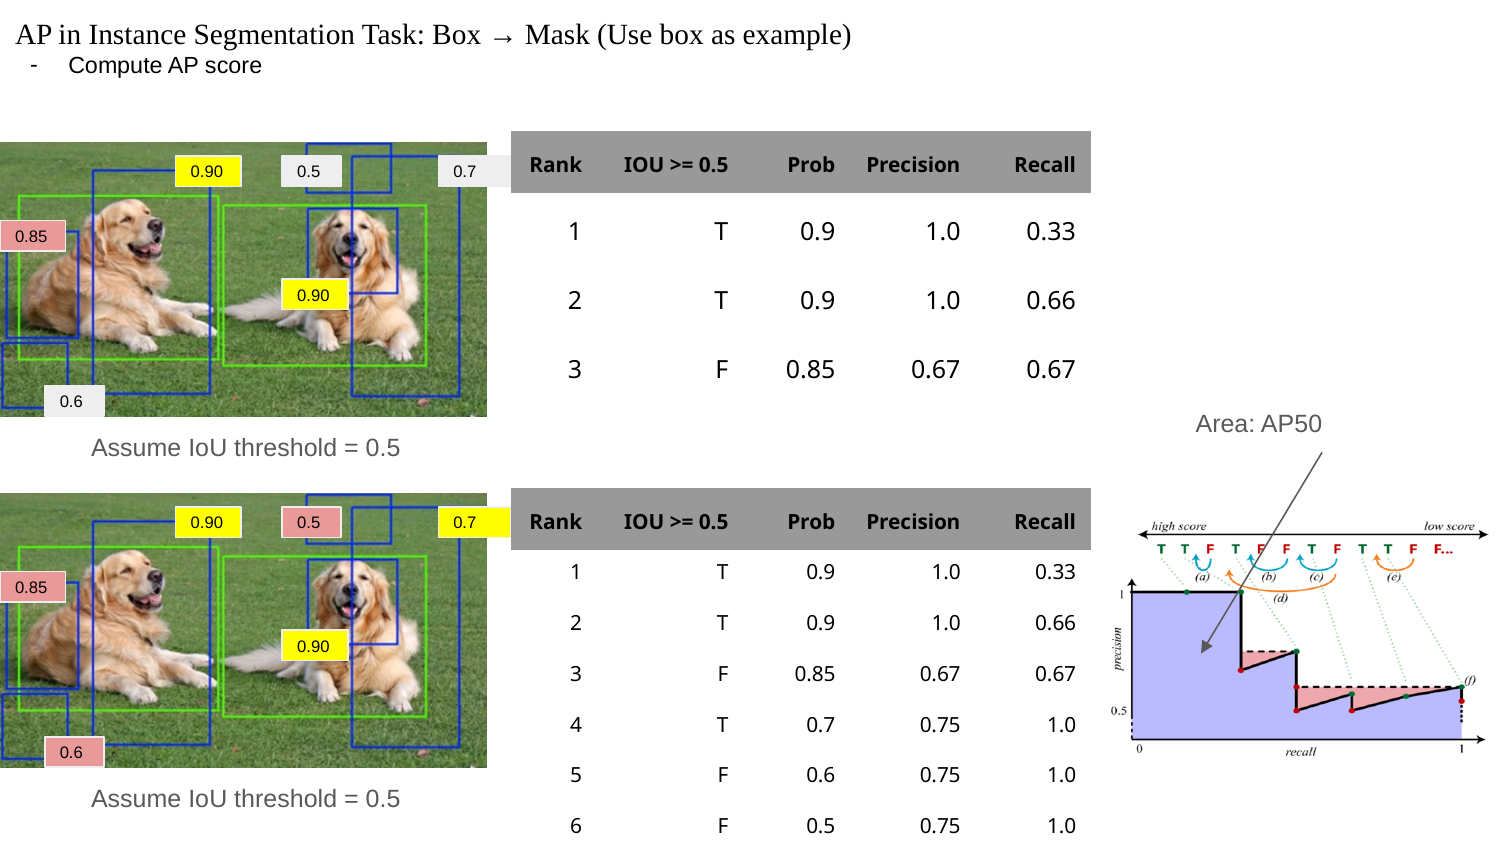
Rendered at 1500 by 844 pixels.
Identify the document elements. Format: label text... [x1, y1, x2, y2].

table_cell 1.0 [975, 703, 1091, 754]
table_header Prob [743, 488, 850, 550]
table_cell 2 [515, 601, 597, 652]
table_cell 0.9 [743, 262, 850, 331]
table_cell T [597, 601, 743, 652]
table_header Rank [511, 131, 597, 193]
table_cell 1.0 [975, 754, 1091, 804]
table_cell 0.9 [743, 601, 850, 652]
table_cell 0.75 [850, 804, 975, 844]
table_cell 1.0 [850, 262, 975, 331]
table_cell 5 [515, 754, 597, 804]
table_cell 0.7 [743, 703, 850, 754]
table_cell 0.67 [975, 331, 1091, 401]
table_header Precision [850, 488, 975, 550]
table_cell T [597, 550, 743, 601]
table_cell 0.75 [850, 754, 975, 804]
table_cell 0.9 [743, 550, 850, 601]
table_cell 1 [515, 193, 597, 262]
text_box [1200, 452, 1323, 654]
table_cell 4 [515, 703, 597, 754]
picture [1103, 517, 1500, 758]
table_cell 0.66 [975, 262, 1091, 331]
table_cell F [597, 331, 743, 401]
table_cell F [597, 652, 743, 703]
table_header Precision [850, 131, 975, 193]
table_cell 1.0 [850, 550, 975, 601]
table_header Prob [743, 131, 850, 193]
table_cell 0.33 [975, 550, 1091, 601]
table_cell T [597, 262, 743, 331]
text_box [0, 493, 512, 828]
table_cell 0.66 [975, 601, 1091, 652]
table_cell 3 [515, 331, 597, 401]
table_cell 0.85 [743, 331, 850, 401]
title AP in Instance Segmentation Task: Box → Mask (Use box as example) Compute AP score [0, 0, 1398, 94]
table_header Recall [975, 488, 1091, 550]
table_cell 0.6 [743, 754, 850, 804]
table_cell 1.0 [850, 193, 975, 262]
table_cell 1 [515, 550, 597, 601]
table_cell 0.75 [850, 703, 975, 754]
table_cell 0.33 [975, 193, 1091, 262]
table_cell F [597, 804, 743, 844]
table_cell 0.67 [850, 331, 975, 401]
table_header IOU >= 0.5 [597, 131, 743, 193]
table_cell 1.0 [850, 601, 975, 652]
table_cell 3 [515, 652, 597, 703]
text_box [0, 142, 512, 477]
table_cell 0.67 [975, 652, 1091, 703]
table_header IOU >= 0.5 [597, 488, 743, 550]
table_header Recall [975, 131, 1091, 193]
table_cell T [597, 703, 743, 754]
table_cell 0.5 [743, 804, 850, 844]
table_cell 0.9 [743, 193, 850, 262]
table_cell 2 [515, 262, 597, 331]
table_cell T [597, 193, 743, 262]
table_cell 0.67 [850, 652, 975, 703]
table_cell 0.85 [743, 652, 850, 703]
table_header Rank [511, 488, 597, 550]
table_cell 1.0 [975, 804, 1091, 844]
table_cell 6 [511, 804, 597, 844]
table_cell F [597, 754, 743, 804]
text_box Area: AP50 [1180, 392, 1426, 439]
